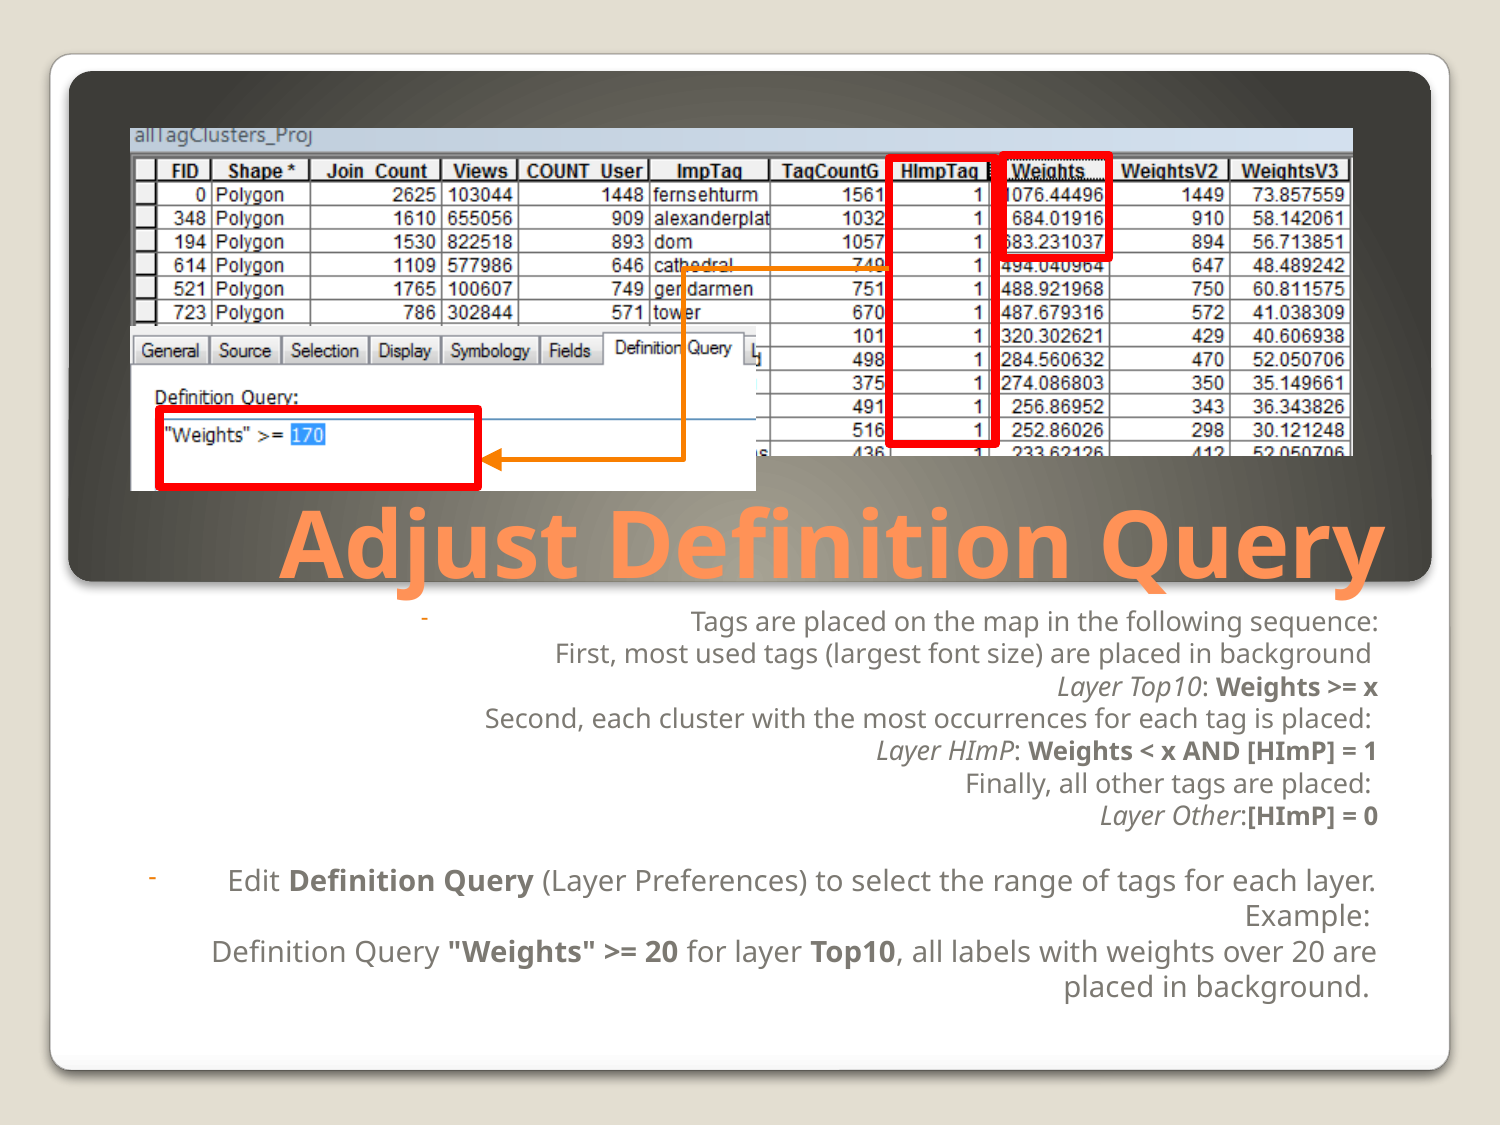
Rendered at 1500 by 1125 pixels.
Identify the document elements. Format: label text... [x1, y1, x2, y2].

picture [130, 128, 1354, 492]
subtitle Tags are placed on the map in the following sequence: First, most used tags (largest font size) are placed in background Layer Top10: Weights >= x Second, each cluster with the most occurrences for each tag is placed: Layer HImP: Weights < x AND [HImP] = 1 Finally, all other tags are placed: Layer Other:[HImP] = 0 Edit Definition Query (Layer Preferences) to select the range of tags for each layer. Example: Definition Query "Weights" >= 20 for layer Top10, all labels with weights over 20 are placed in background. [118, 604, 1394, 1012]
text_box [478, 268, 890, 461]
title Adjust Definition Query [118, 473, 1394, 604]
